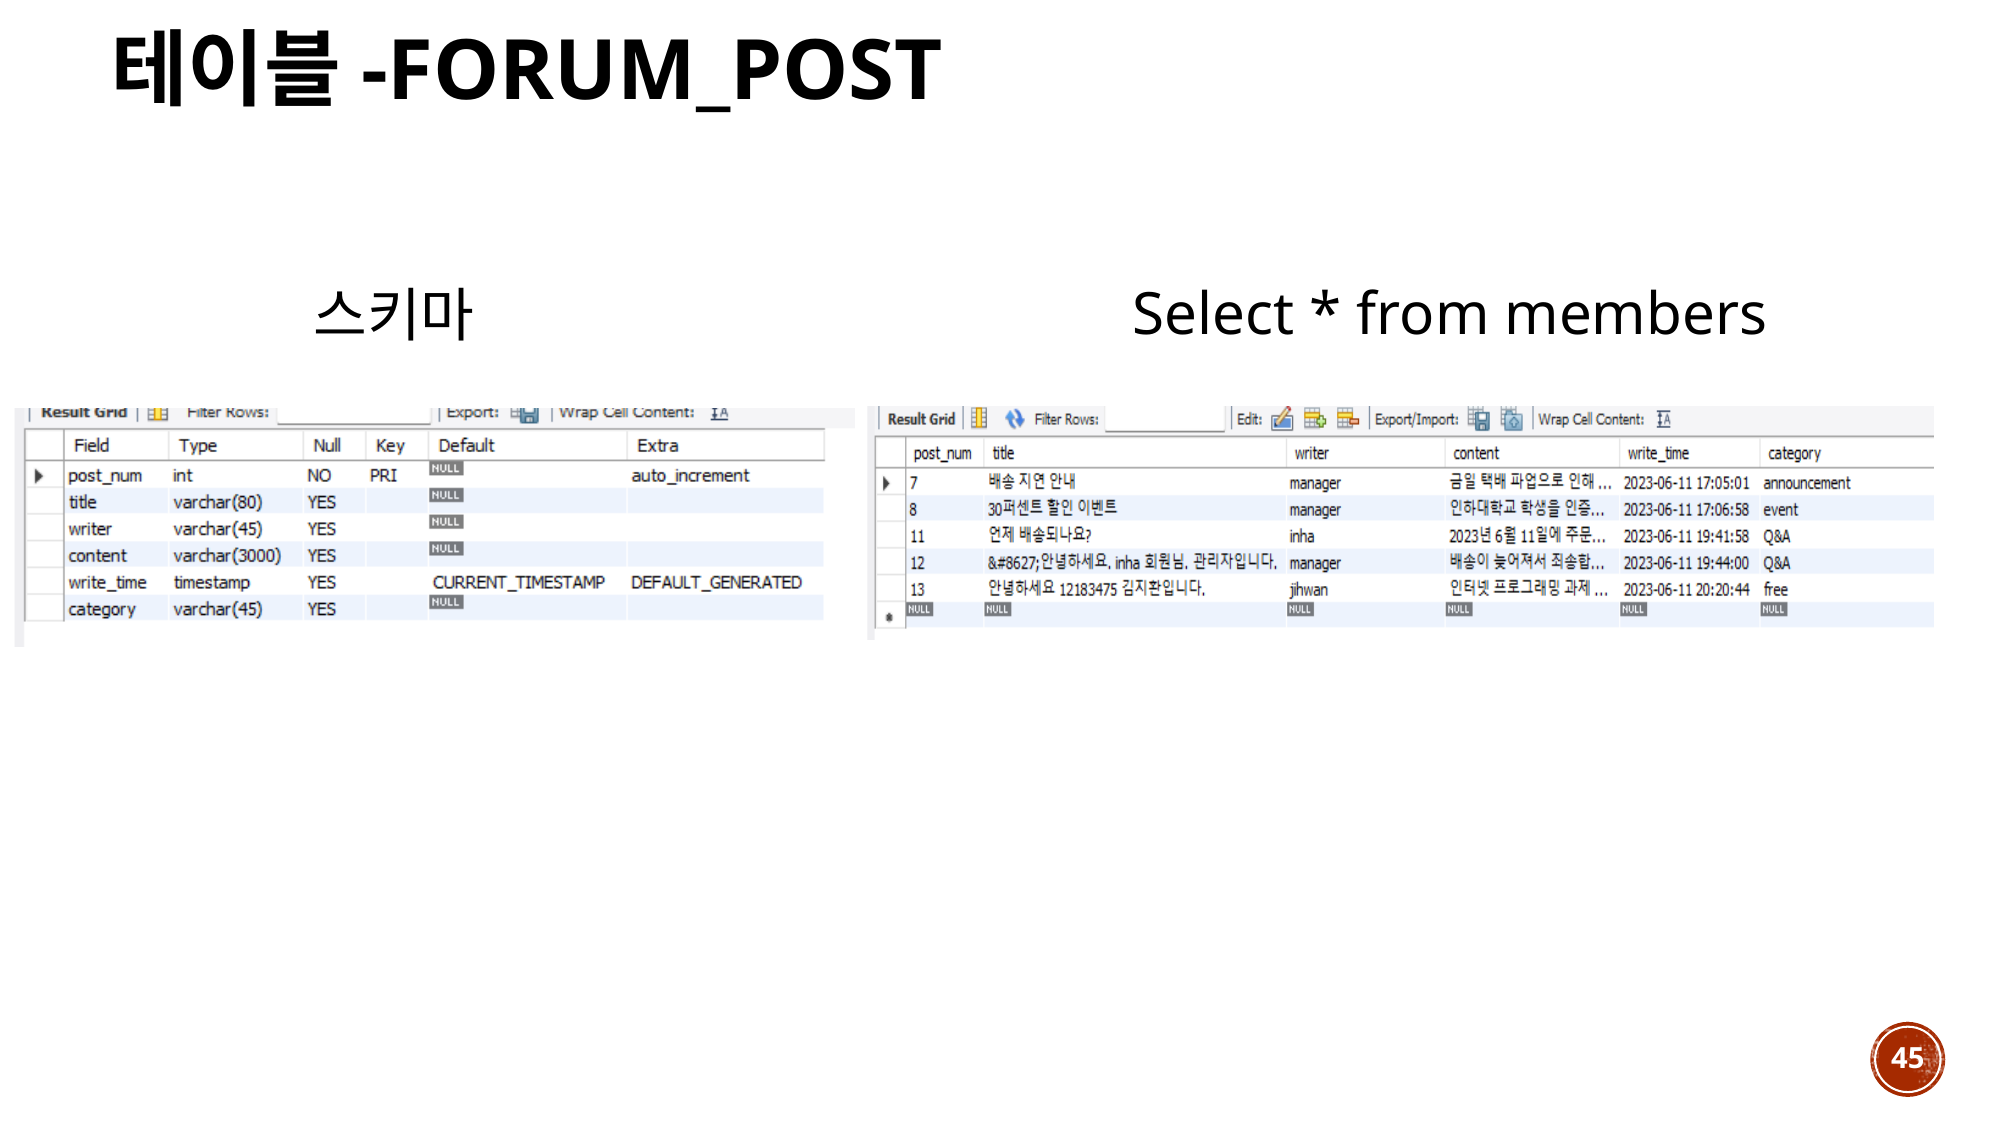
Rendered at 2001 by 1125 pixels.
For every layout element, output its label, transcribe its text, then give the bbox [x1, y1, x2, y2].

text_box 스키마 [26, 271, 762, 356]
text_box 테이블-forum_post [96, 0, 1747, 205]
picture [4, 406, 1934, 647]
slide_number 45 [1855, 1028, 1961, 1089]
text_box Select * from members [1082, 268, 1818, 354]
